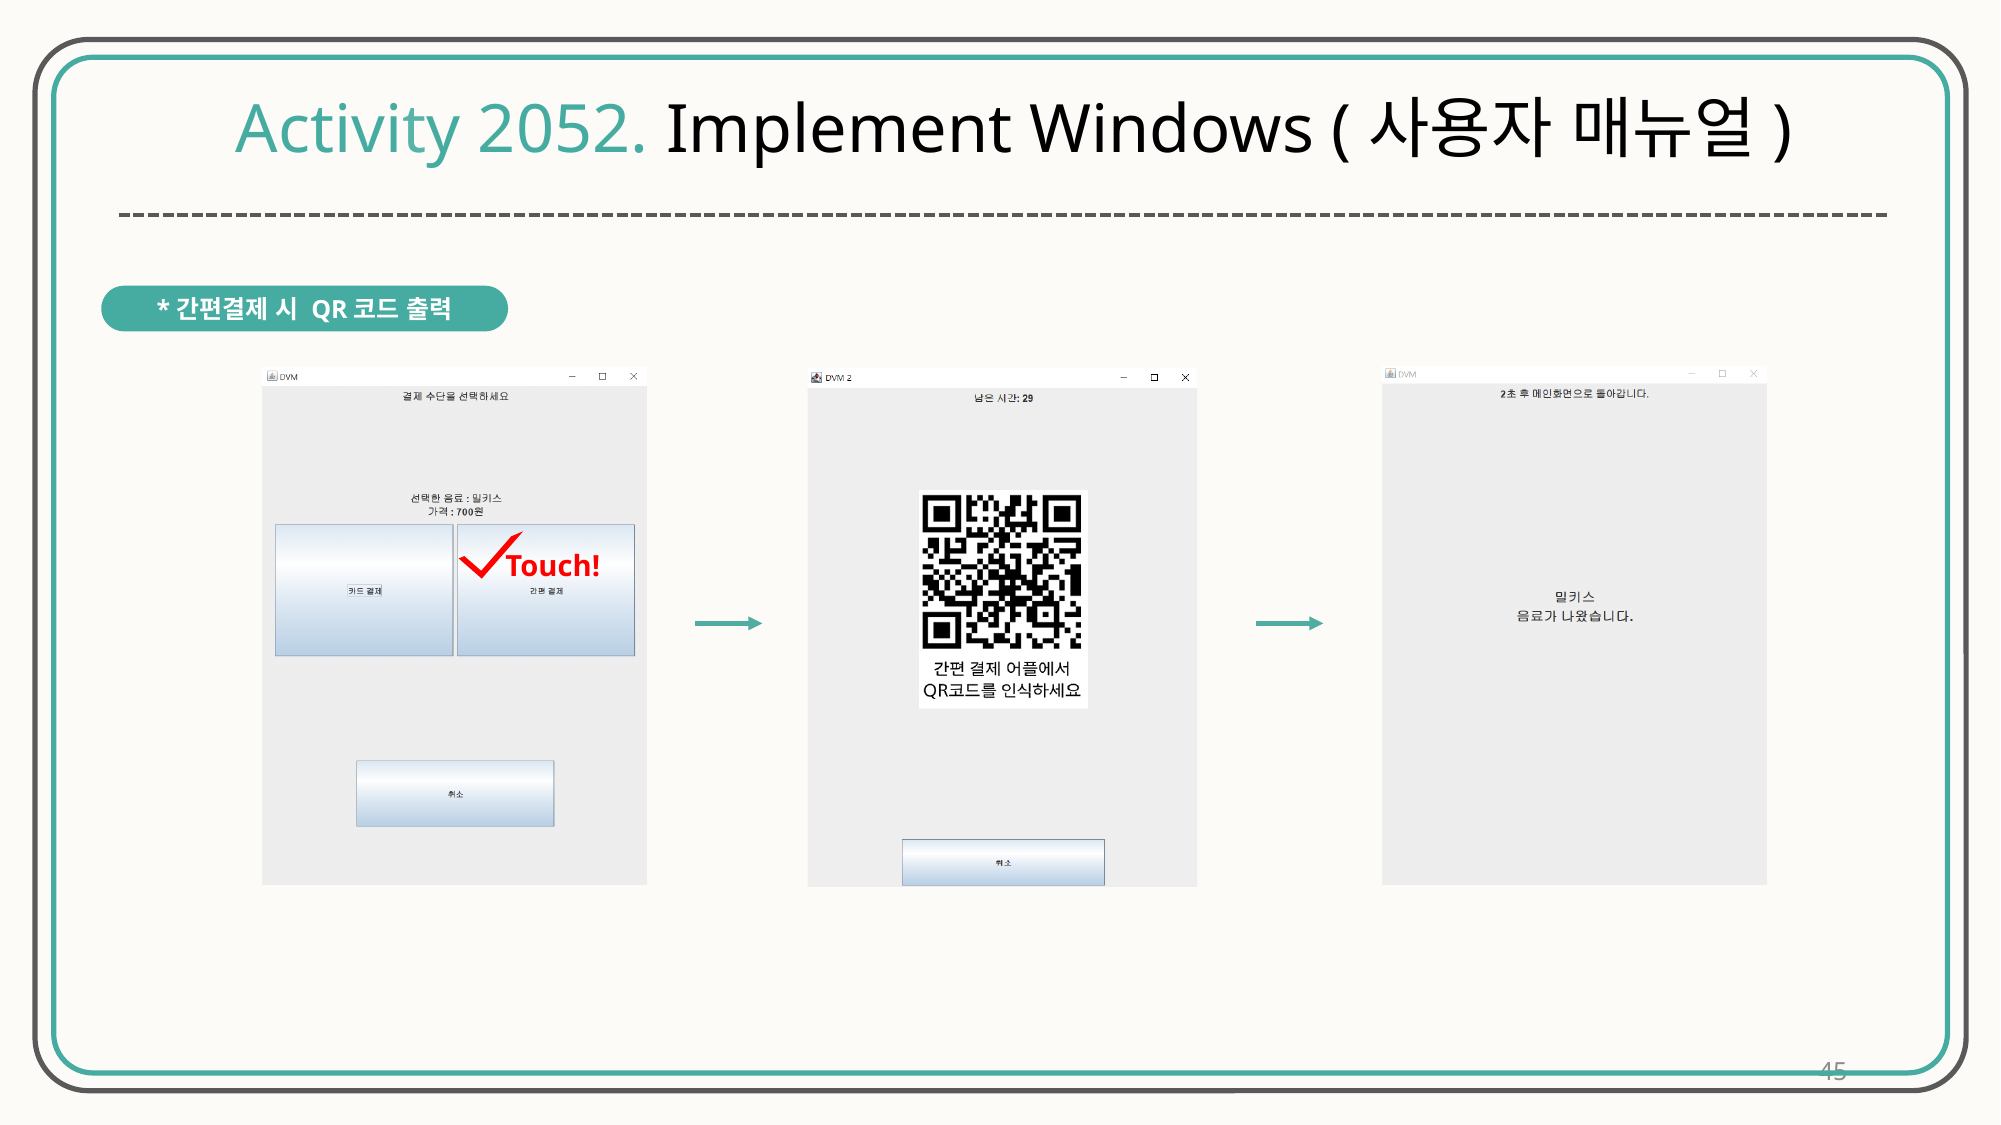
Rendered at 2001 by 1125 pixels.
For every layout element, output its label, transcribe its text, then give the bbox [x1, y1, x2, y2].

picture [1382, 366, 1767, 885]
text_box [475, 513, 614, 591]
picture [807, 368, 1198, 887]
text_box *간편결제 시 QR코드 출력 [100, 284, 510, 333]
text_box [33, 38, 1968, 1092]
slide_number 45 [1412, 1042, 1863, 1103]
picture [262, 367, 647, 885]
